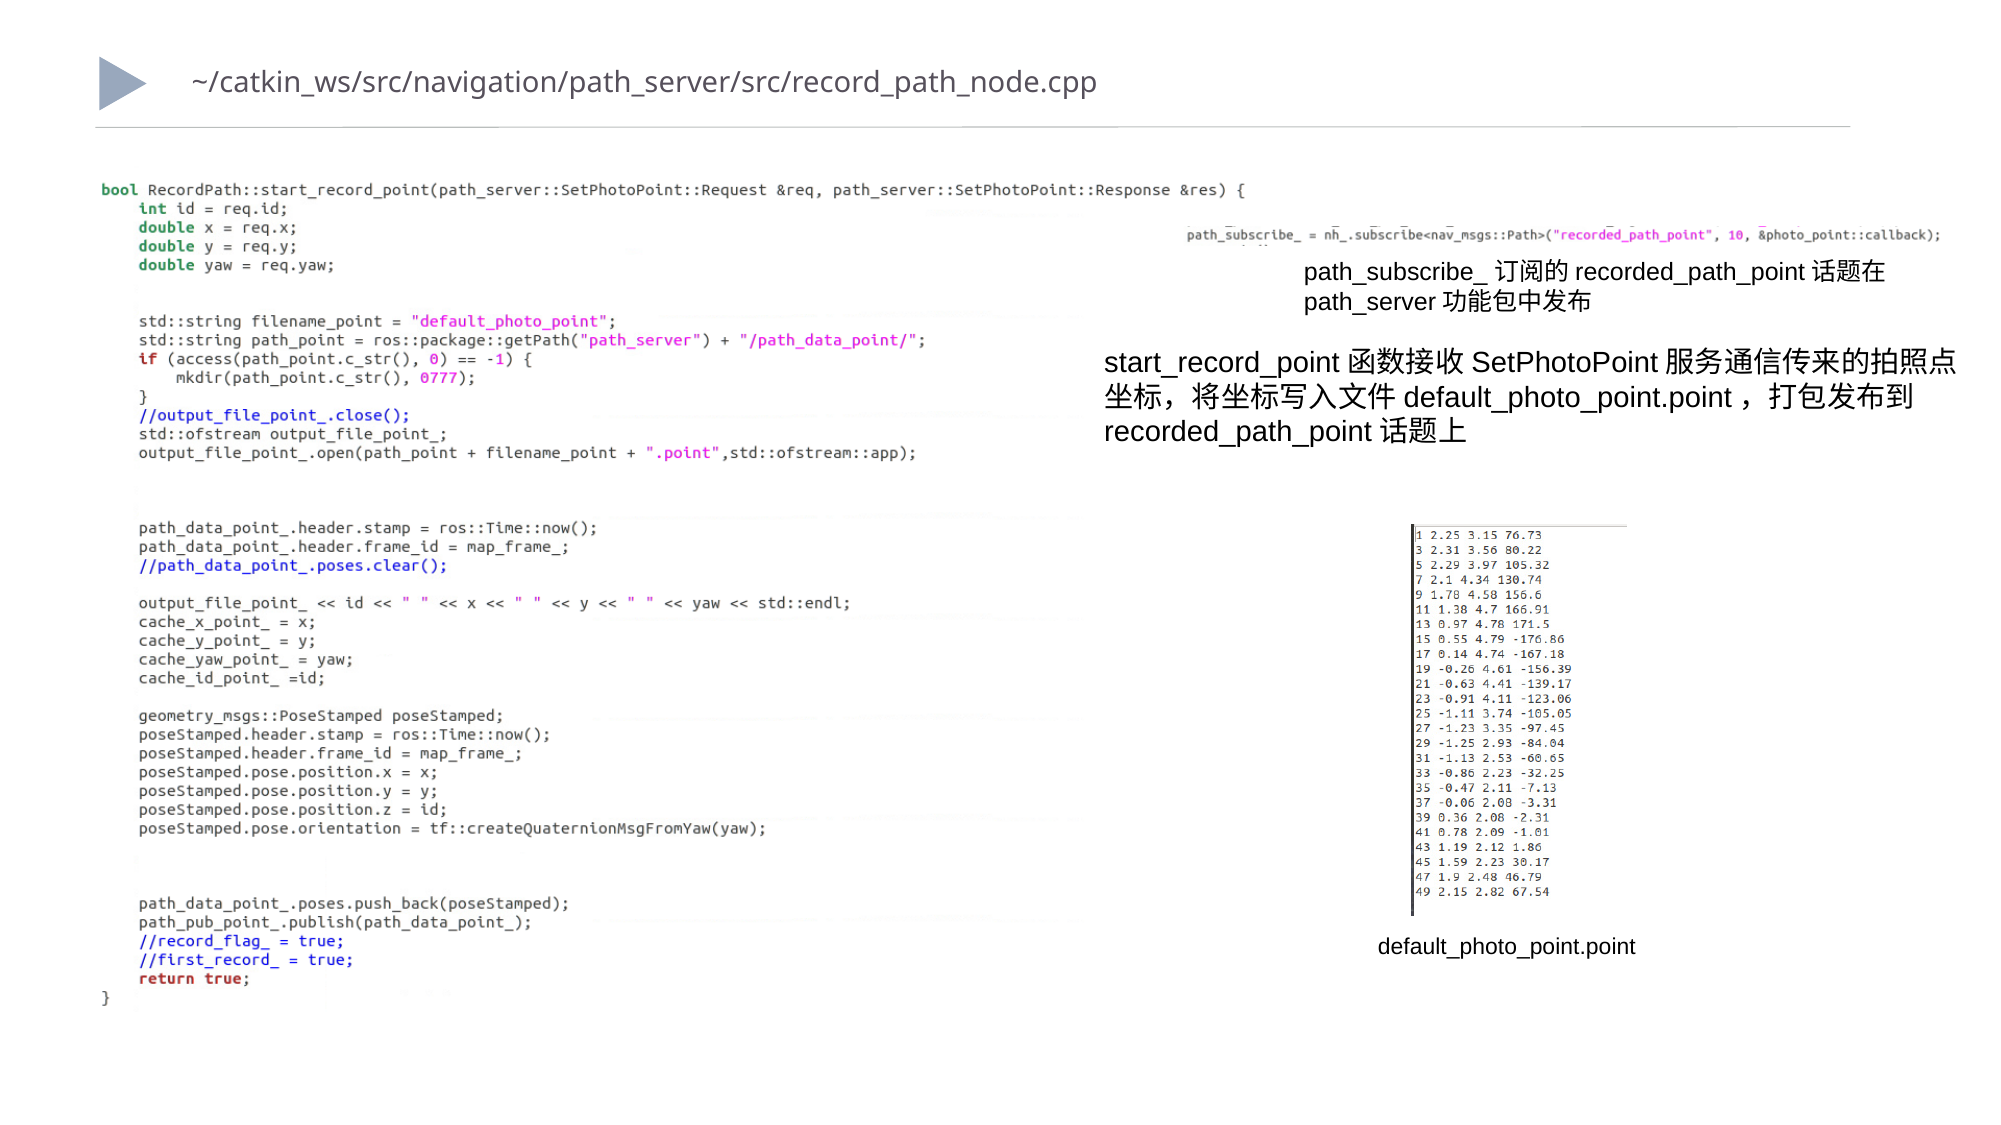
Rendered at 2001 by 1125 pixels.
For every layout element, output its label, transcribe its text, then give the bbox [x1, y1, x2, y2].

text_box path_subscribe_订阅的recorded_path_point话题在path_server功能包中发布 [1289, 247, 1916, 323]
text_box [98, 54, 149, 113]
picture [1411, 524, 1627, 916]
text_box start_record_point函数接收SetPhotoPoint服务通信传来的拍照点坐标，将坐标写入文件default_photo_point.point，打包发布到recorded_path_point话题上 [1251, 335, 1974, 456]
text_box default_photo_point.point [1363, 924, 1686, 967]
text_box ~/catkin_ws/src/navigation/path_server/src/record_path_node.cpp [176, 56, 1121, 107]
picture [95, 166, 1983, 1012]
